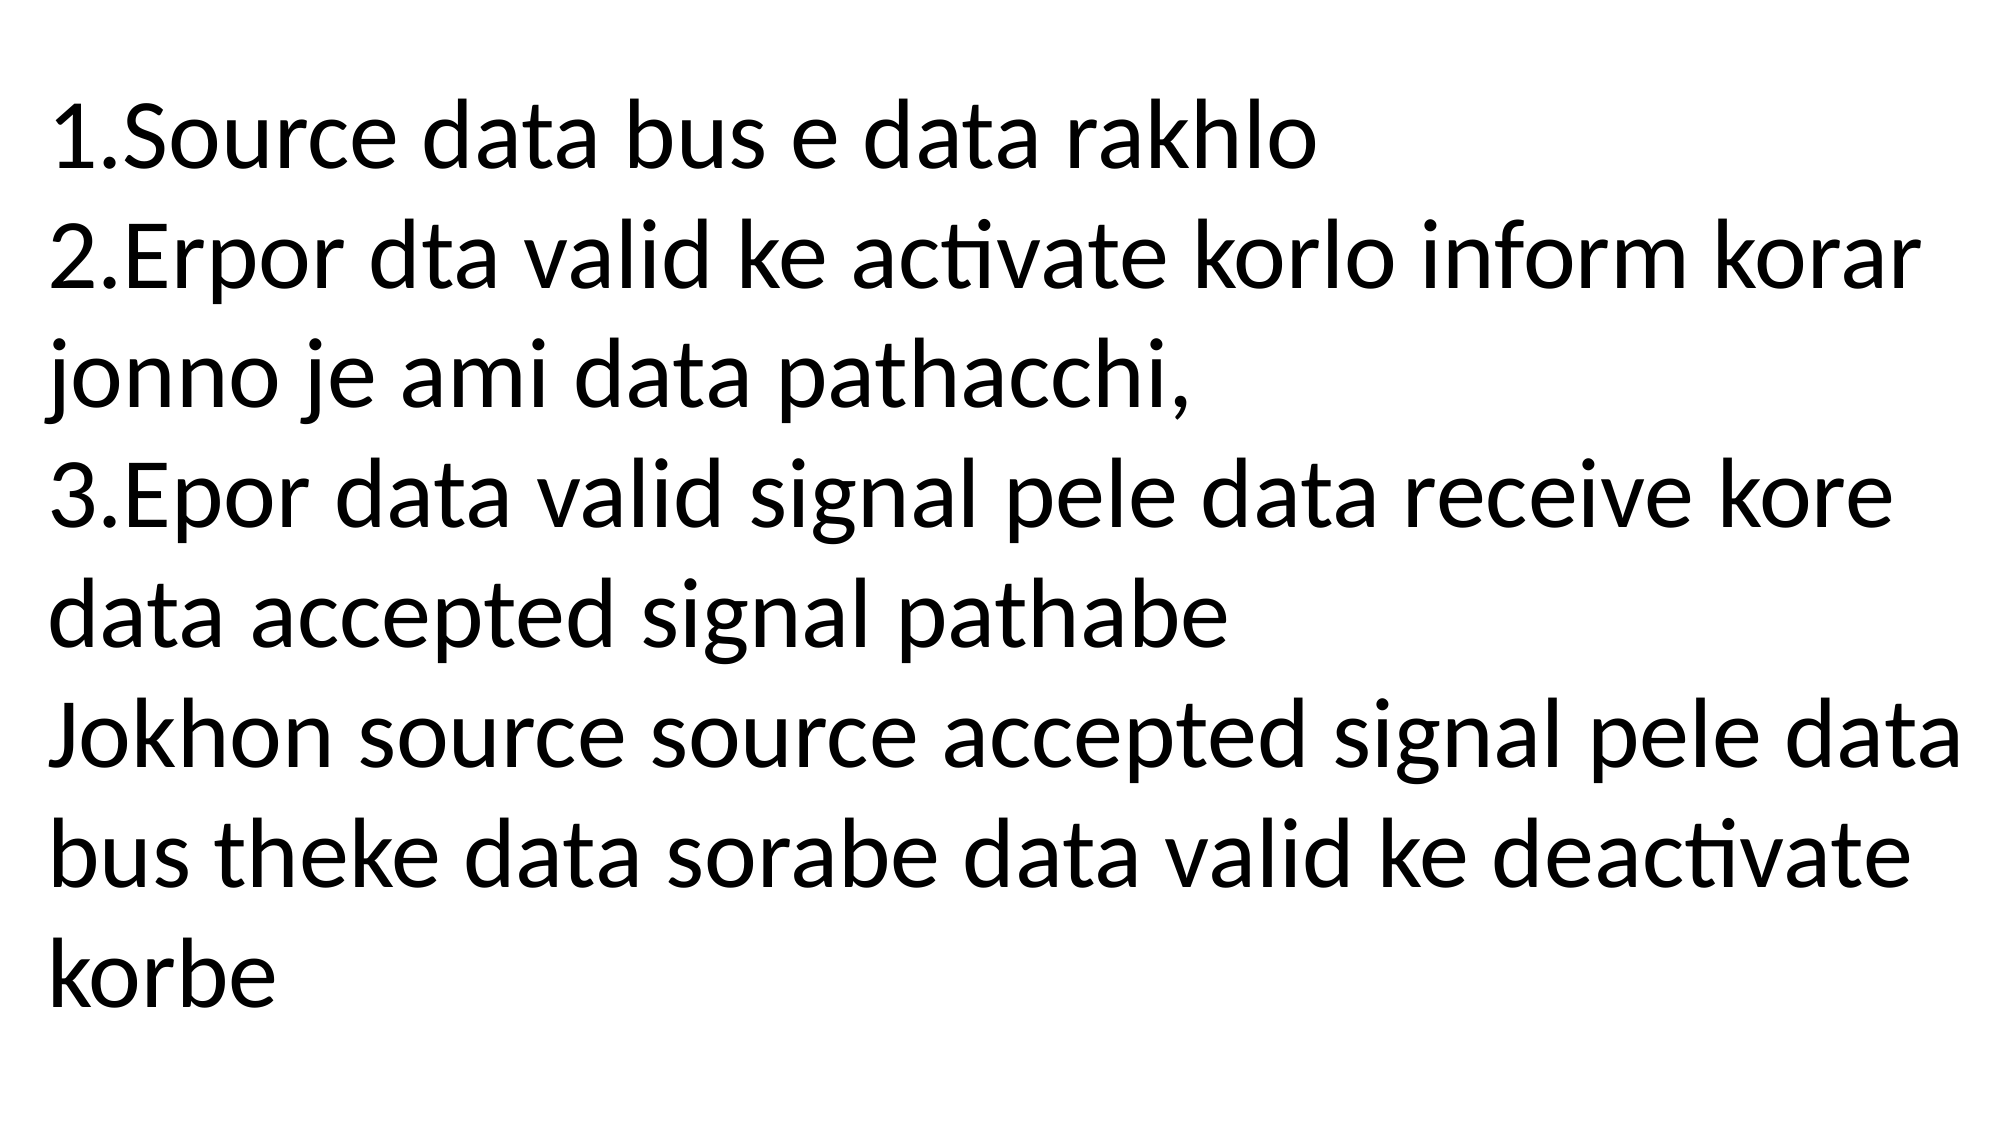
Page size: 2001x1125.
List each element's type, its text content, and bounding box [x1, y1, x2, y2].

text_box 1.Source data bus e data rakhlo 2.Erpor dta valid ke activate korlo inform korar jonno je ami data pathacchi, 3.Epor data valid signal pele data receive kore data accepted signal pathabe Jokhon source source accepted signal pele data bus theke data sorabe data valid ke deactivate korbe [32, 60, 2000, 1036]
